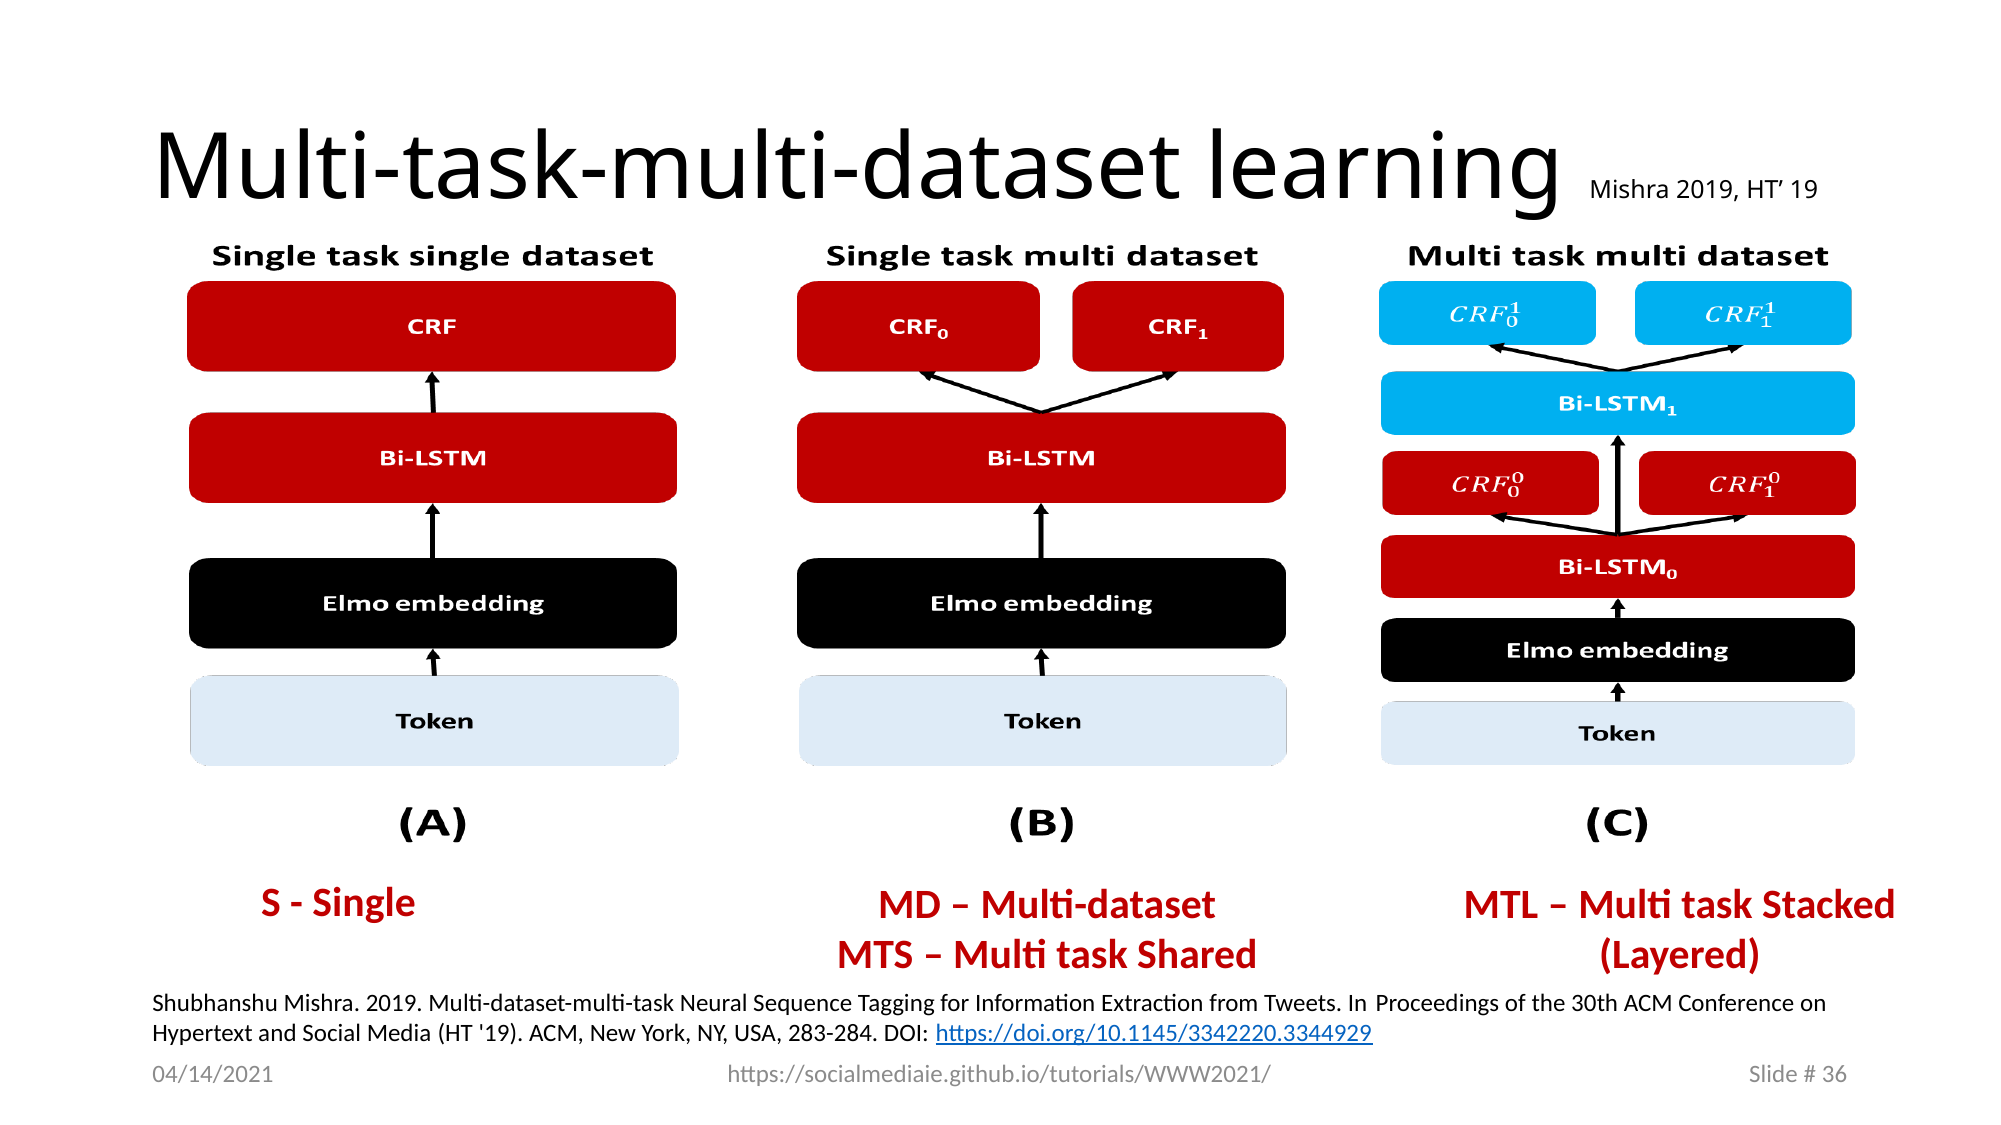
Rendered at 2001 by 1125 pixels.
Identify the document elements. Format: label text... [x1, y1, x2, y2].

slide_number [137, 1054, 588, 1103]
title Multi-task-multi-dataset learning Mishra 2019, HT’ 19 [137, 59, 1863, 278]
picture [185, 227, 1863, 870]
text_box S - Single [192, 870, 485, 932]
text_box Shubhanshu Mishra. 2019. Multi-dataset-multi-task Neural Sequence Tagging for Information Extraction from Tweets. In Proceedings of the 30th ACM Conference on Hypertext and Social Media (HT '19). ACM, New York, NY, USA, 283-284. DOI: https://doi.org/10.1145/3342220.3344929 [137, 979, 1948, 1054]
text_box MD – Multi-dataset MTS – Multi task Shared [796, 870, 1299, 979]
footer https://socialmediaie.github.io/tutorials/WWW2021/ [662, 1054, 1338, 1103]
text_box MTL – Multi task Stacked (Layered) [1412, 869, 1948, 979]
slide_number Slide # 36 [1412, 1054, 1863, 1103]
